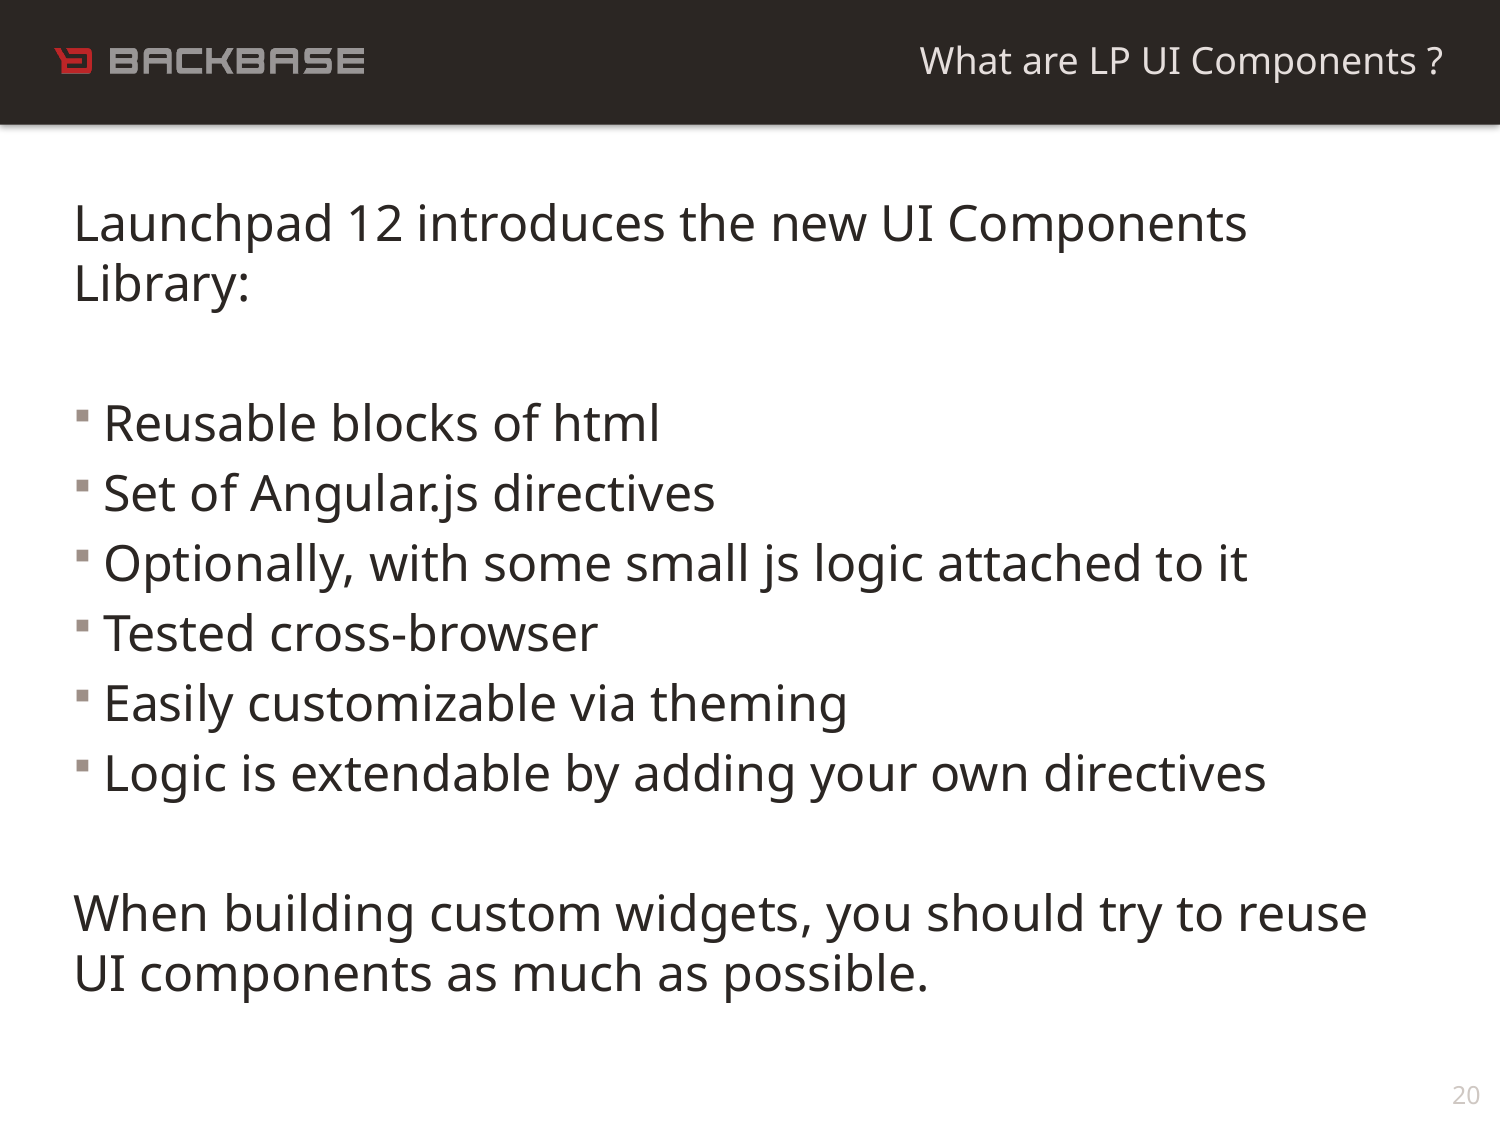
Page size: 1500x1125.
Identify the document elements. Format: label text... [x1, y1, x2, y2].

slide_number 20 [1221, 1076, 1496, 1118]
list Launchpad 12 introduces the new UI Components Library: Reusable blocks of html Set of Angular.js directives Optionally, with some small js logic attached to it Tested cross-browser Easily customizable via theming Logic is extendable by adding your own directives When building custom widgets, you should try to reuse UI components as much as possible. [58, 183, 1443, 1068]
list What are LP UI Components ? [431, 29, 1459, 91]
picture [54, 48, 364, 74]
